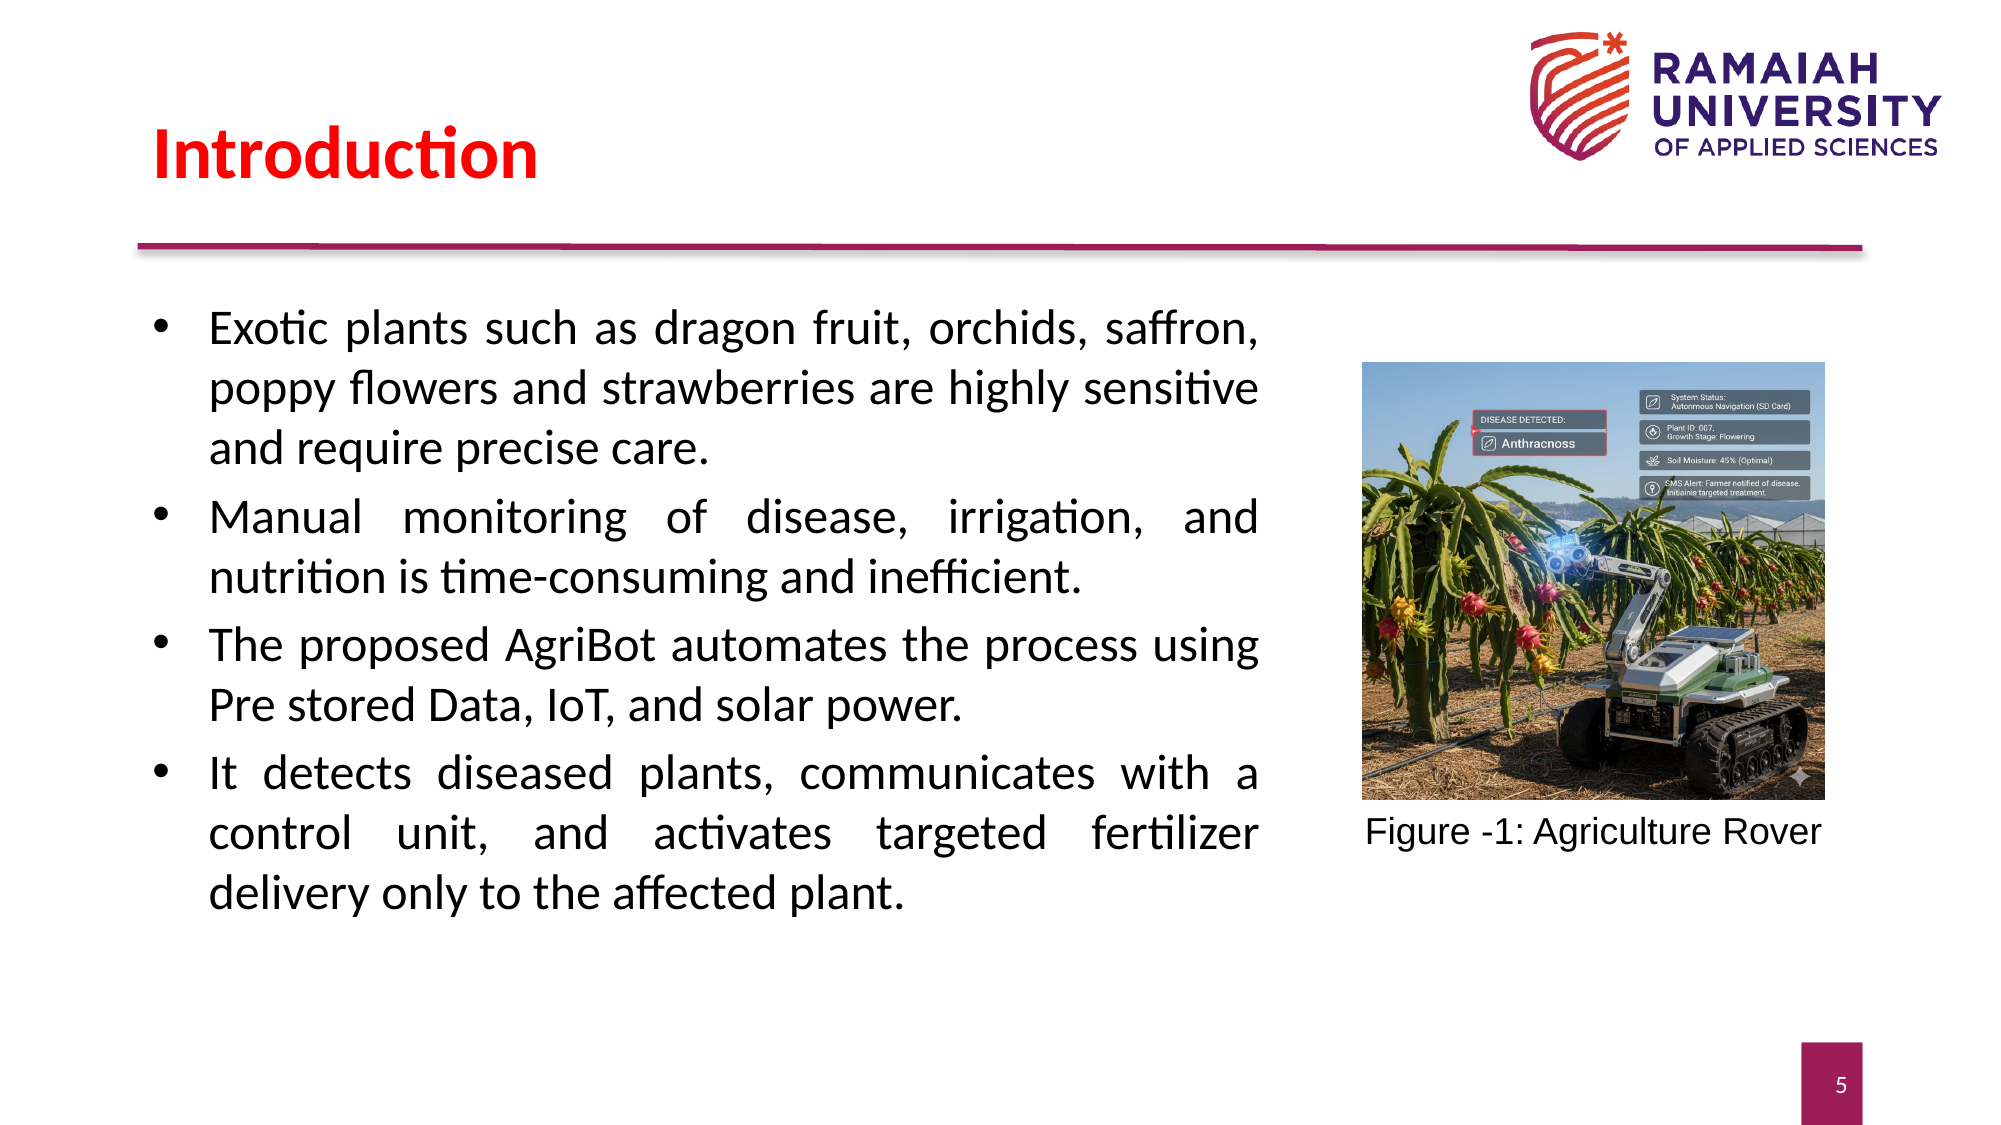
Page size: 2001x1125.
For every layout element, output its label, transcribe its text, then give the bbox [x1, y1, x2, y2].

title Introduction [137, 59, 1497, 248]
text_box Figure -1: Agriculture Rover [1350, 799, 1857, 905]
picture [1512, 21, 1976, 169]
picture [1362, 362, 1826, 801]
list Exotic plants such as dragon fruit, orchids, saffron, poppy flowers and strawberries are highly sensitive and require precise care. Manual monitoring of disease, irrigation, and nutrition is time-consuming and inefficient. The proposed AgriBot automates the process using Pre stored Data, IoT, and solar power. It detects diseased plants, communicates with a control unit, and activates targeted fertilizer delivery only to the affected plant. [137, 287, 1275, 1014]
